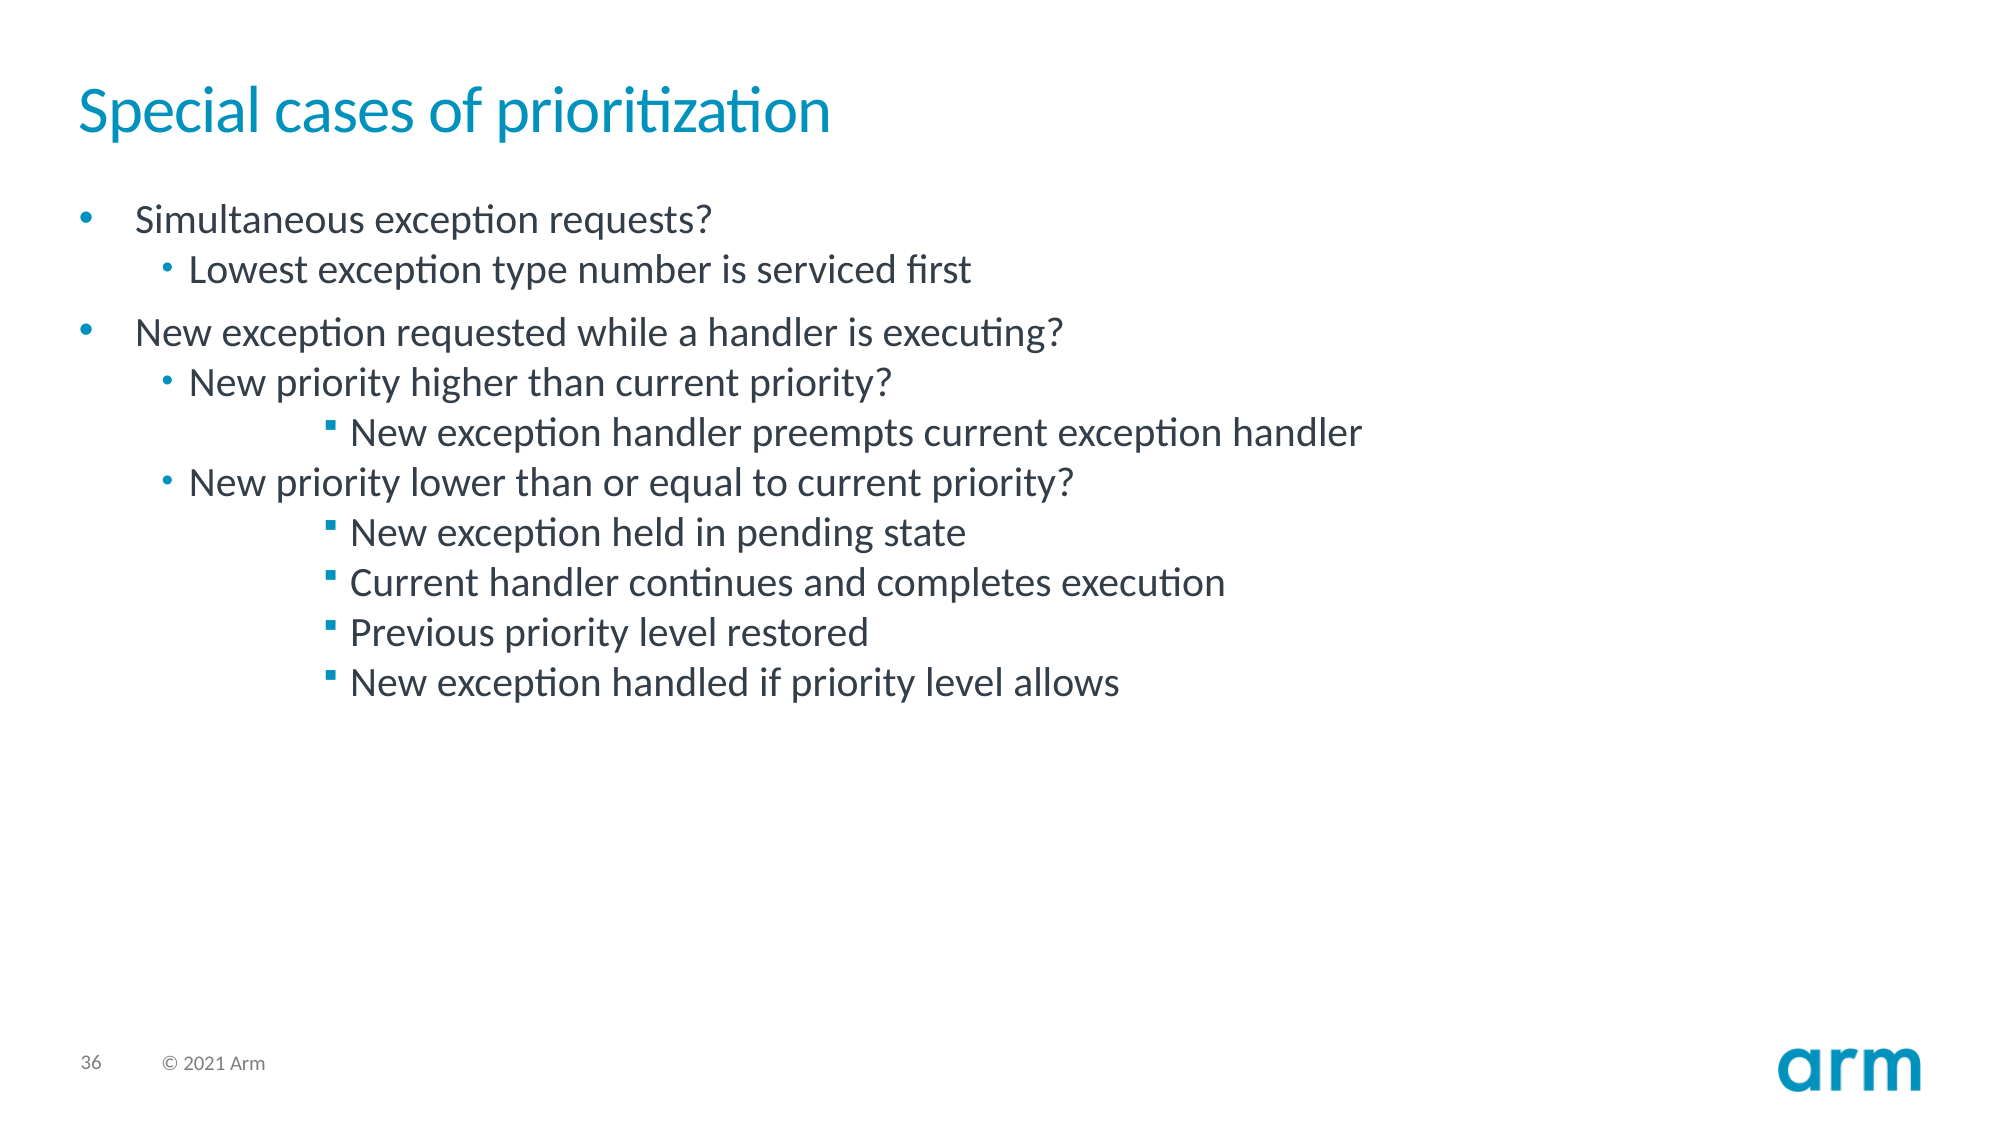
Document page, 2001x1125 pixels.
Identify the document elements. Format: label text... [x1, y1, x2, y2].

picture [1777, 1047, 1922, 1093]
list Simultaneous exception requests? Lowest exception type number is serviced first New exception requested while a handler is executing? New priority higher than current priority? New exception handler preempts current exception handler New priority lower than or equal to current priority? New exception held in pending state Current handler continues and completes execution Previous priority level restored New exception handled if priority level allows [78, 192, 1922, 1004]
title Special cases of prioritization [78, 78, 1922, 186]
